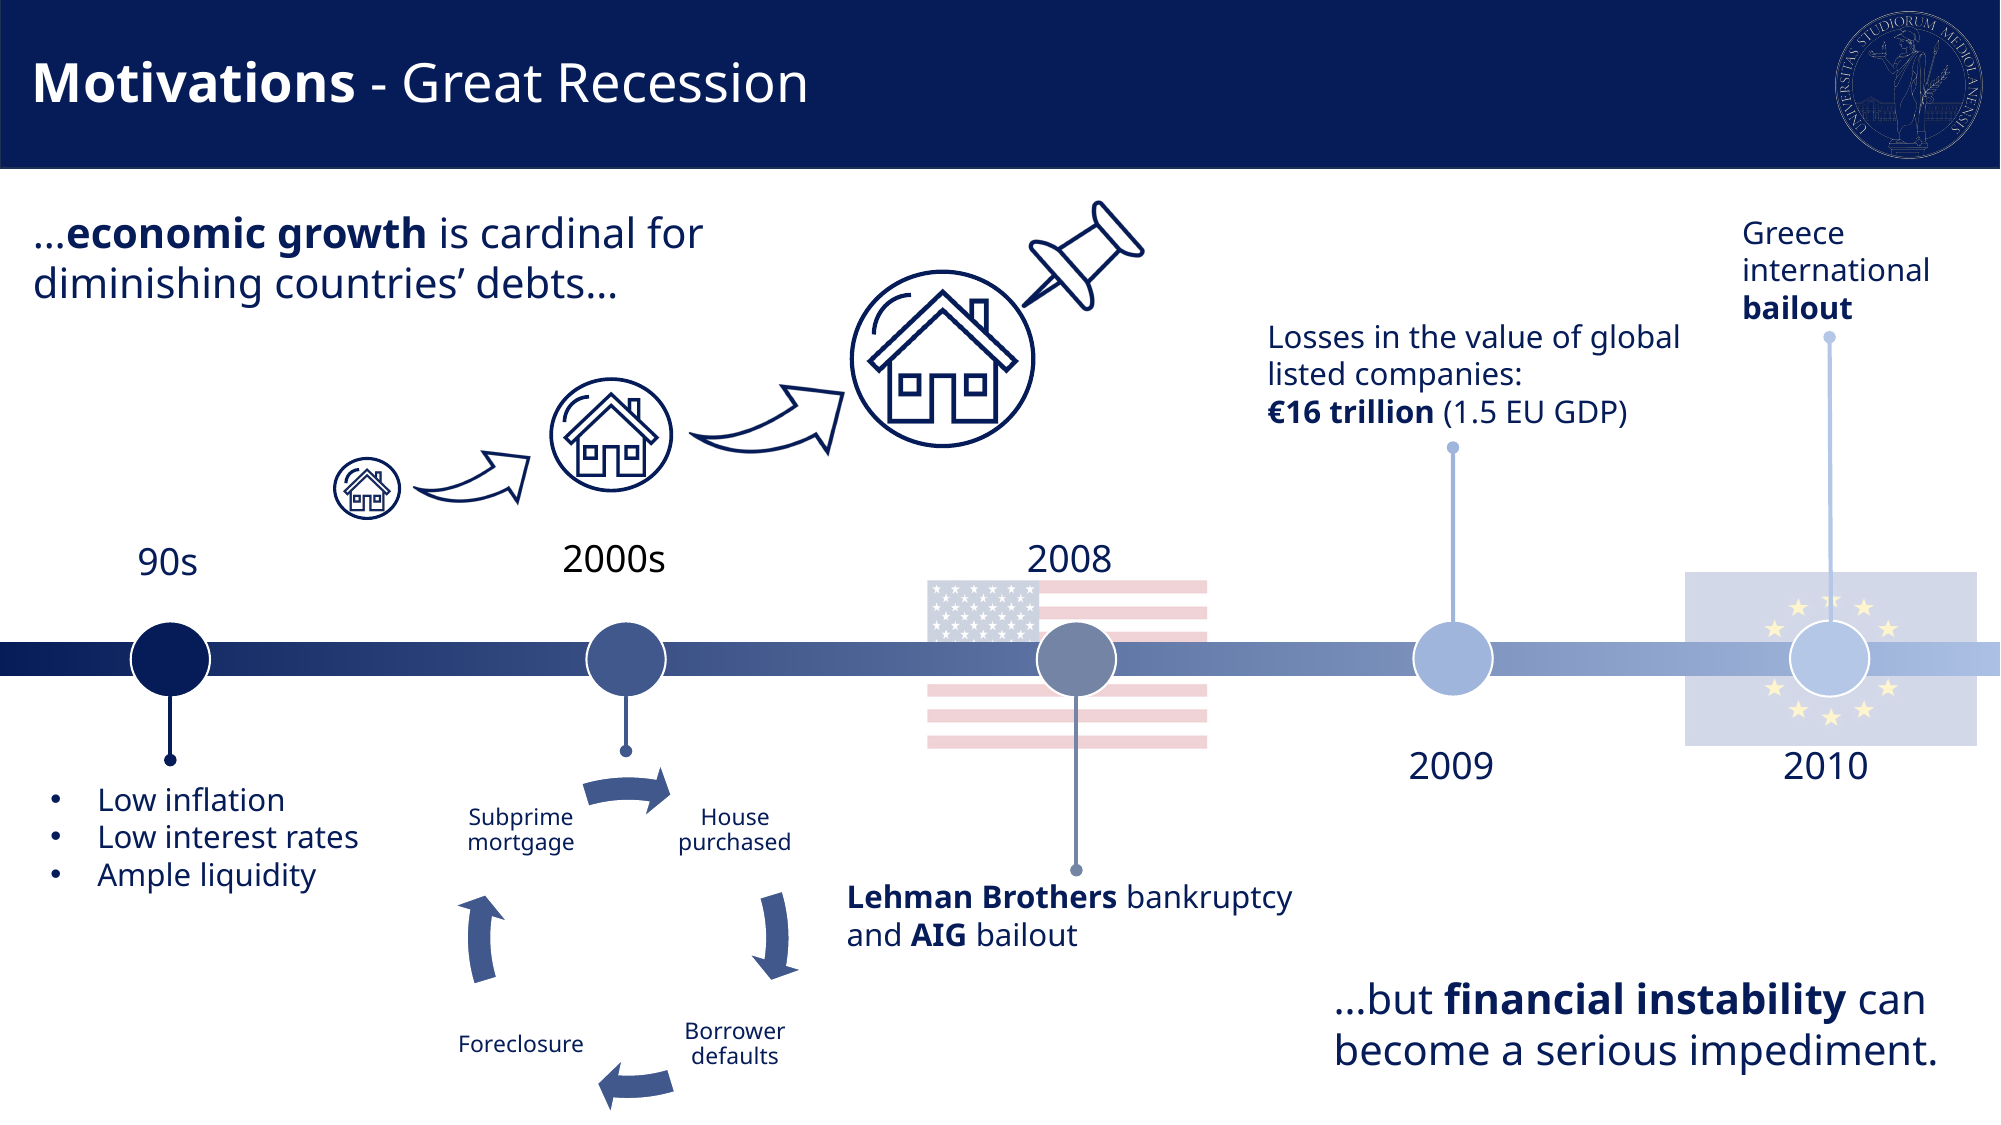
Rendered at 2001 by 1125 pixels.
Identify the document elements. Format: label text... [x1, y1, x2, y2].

text_box 90s [122, 530, 260, 591]
text_box [0, 0, 2000, 169]
text_box Lehman Brothers bankruptcy and AIG bailout [840, 870, 1369, 960]
text_box Low inflation Low interest rates Ample liquidity [35, 772, 412, 945]
text_box [0, 642, 133, 677]
text_box 2010 [1768, 746, 1914, 795]
text_box [914, 443, 971, 448]
text_box [1248, 642, 1416, 677]
picture [886, 499, 1248, 829]
text_box [1030, 332, 1035, 386]
text_box [349, 457, 385, 462]
text_box [208, 642, 589, 677]
text_box [1412, 619, 1494, 698]
picture [340, 175, 1169, 582]
text_box [1490, 642, 1685, 677]
text_box [1977, 642, 2000, 677]
text_box [550, 410, 556, 460]
text_box 2009 [1393, 735, 1539, 795]
text_box Losses in the value of global listed companies: €16 trillion (1.5 EU GDP) [1252, 309, 1703, 437]
text_box Motivations - Great Recession [17, 40, 904, 121]
picture [1835, 11, 1983, 159]
text_box [585, 620, 667, 699]
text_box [412, 760, 840, 1116]
text_box [663, 642, 886, 677]
text_box …but financial instability can become a serious impediment. [1318, 965, 2000, 1081]
text_box [129, 620, 212, 699]
text_box [333, 470, 340, 507]
text_box 2000s [547, 527, 705, 587]
picture [1685, 572, 1977, 746]
text_box Greece international bailout [1727, 205, 2000, 333]
text_box …economic growth is cardinal for diminishing countries’ debts… [18, 199, 749, 315]
